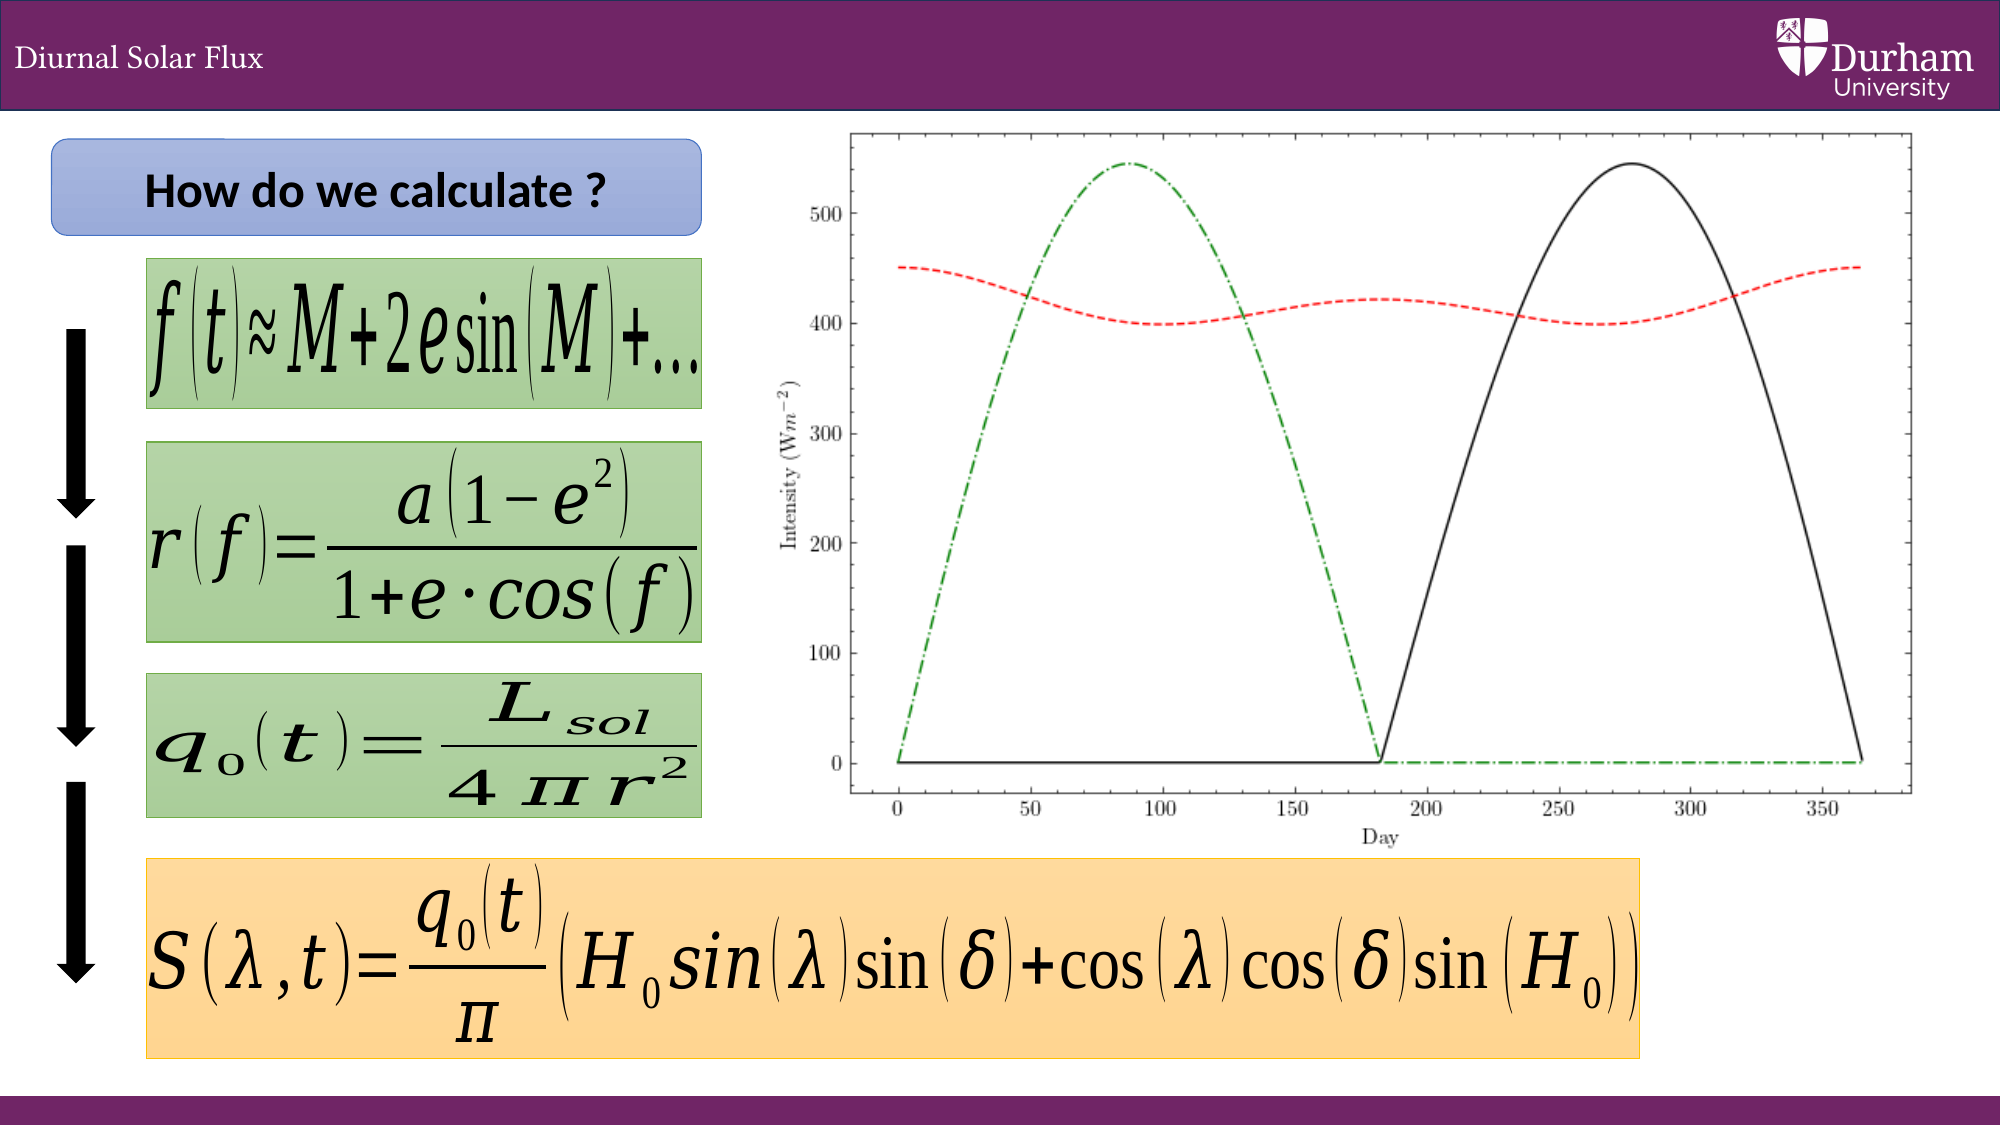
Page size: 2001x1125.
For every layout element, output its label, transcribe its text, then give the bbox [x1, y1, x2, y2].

text_box [0, 1095, 2000, 1125]
text_box [56, 545, 96, 747]
text_box Diurnal Solar Flux [0, 0, 1736, 111]
text_box [56, 781, 96, 984]
text_box [56, 329, 96, 519]
picture [771, 0, 2000, 855]
